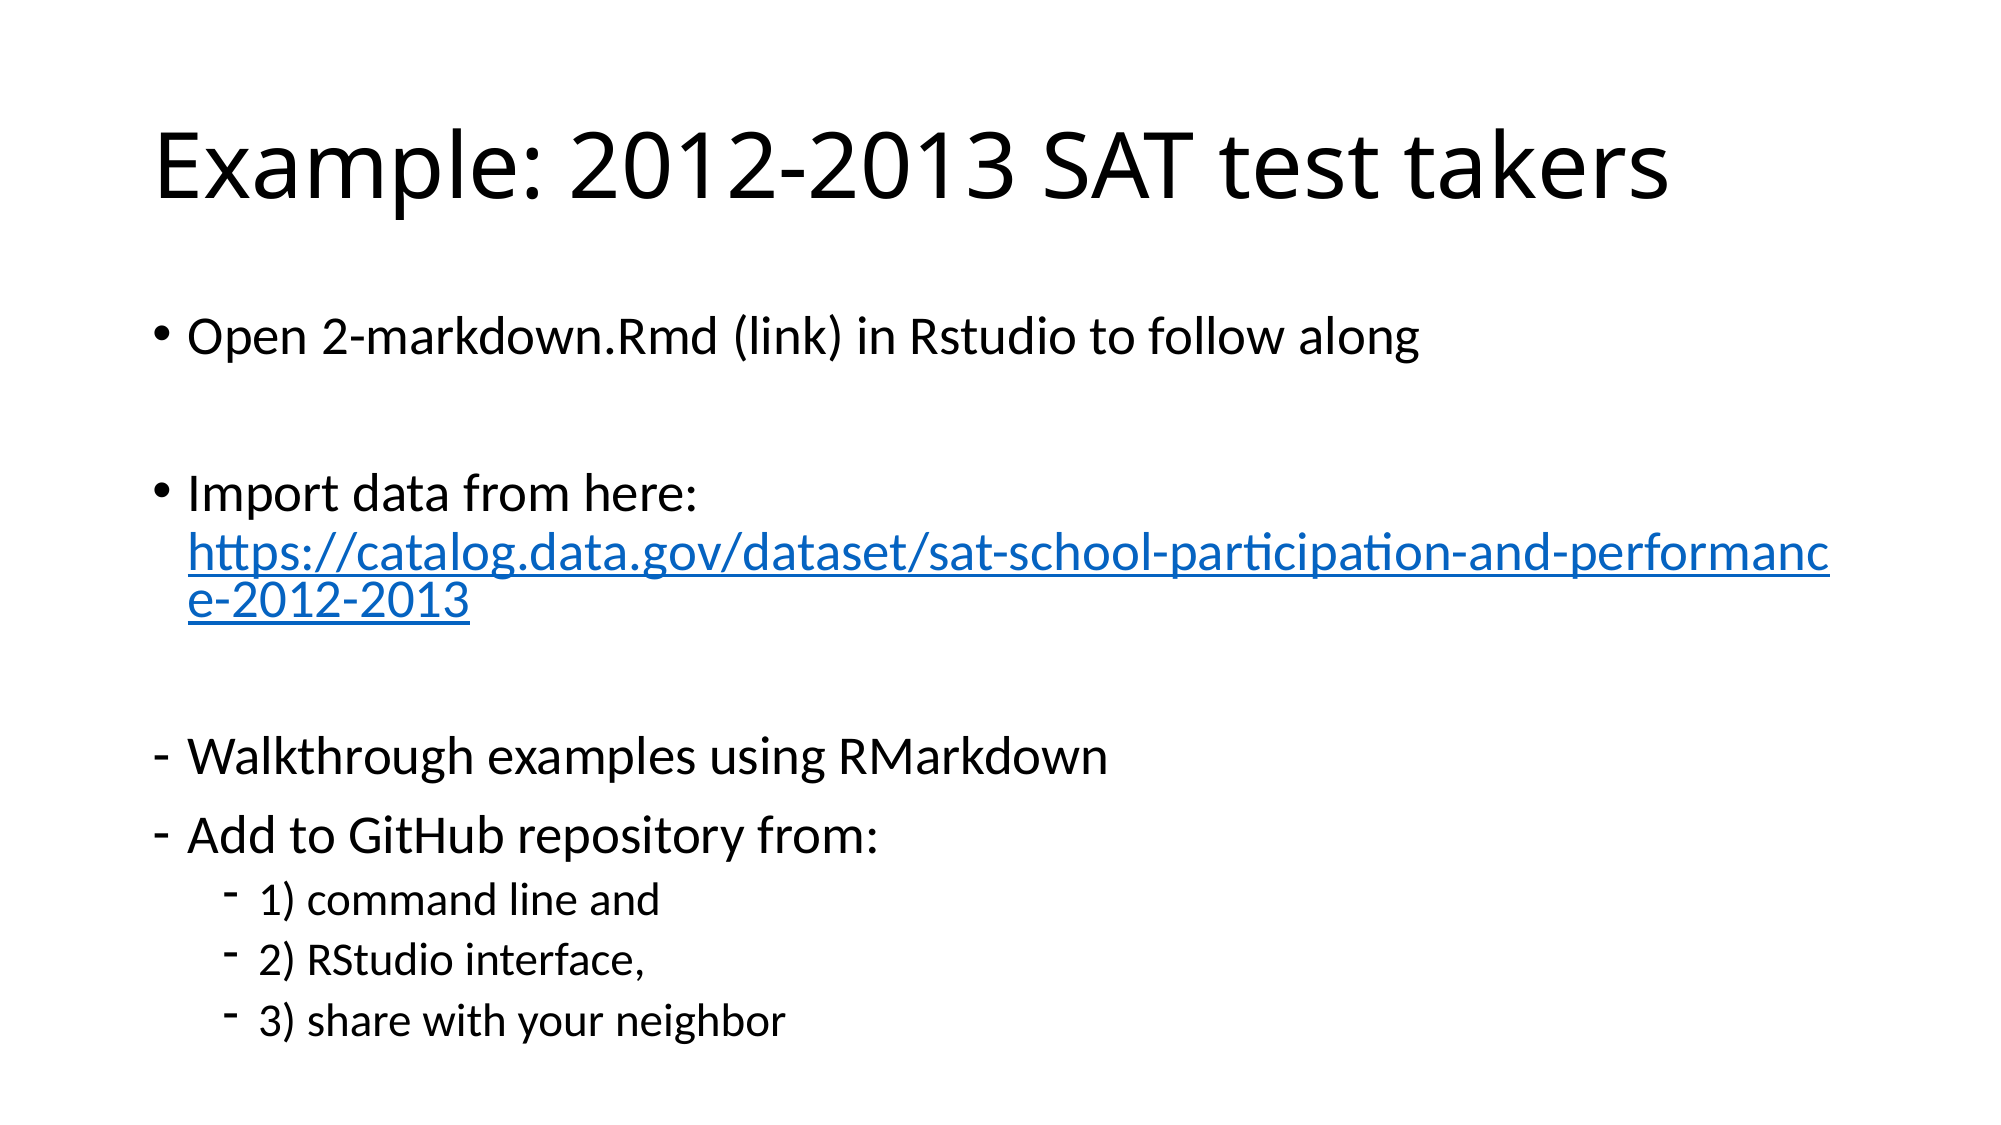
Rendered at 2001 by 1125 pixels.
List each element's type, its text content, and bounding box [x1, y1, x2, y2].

title Example: 2012-2013 SAT test takers [137, 59, 1863, 278]
list Open 2-markdown.Rmd (link) in Rstudio to follow along Import data from here: https://catalog.data.gov/dataset/sat-school-participation-and-performance-2012-2013 Walkthrough examples using RMarkdown Add to GitHub repository from: 1) command line and 2) RStudio interface, 3) share with your neighbor [137, 299, 1863, 1014]
